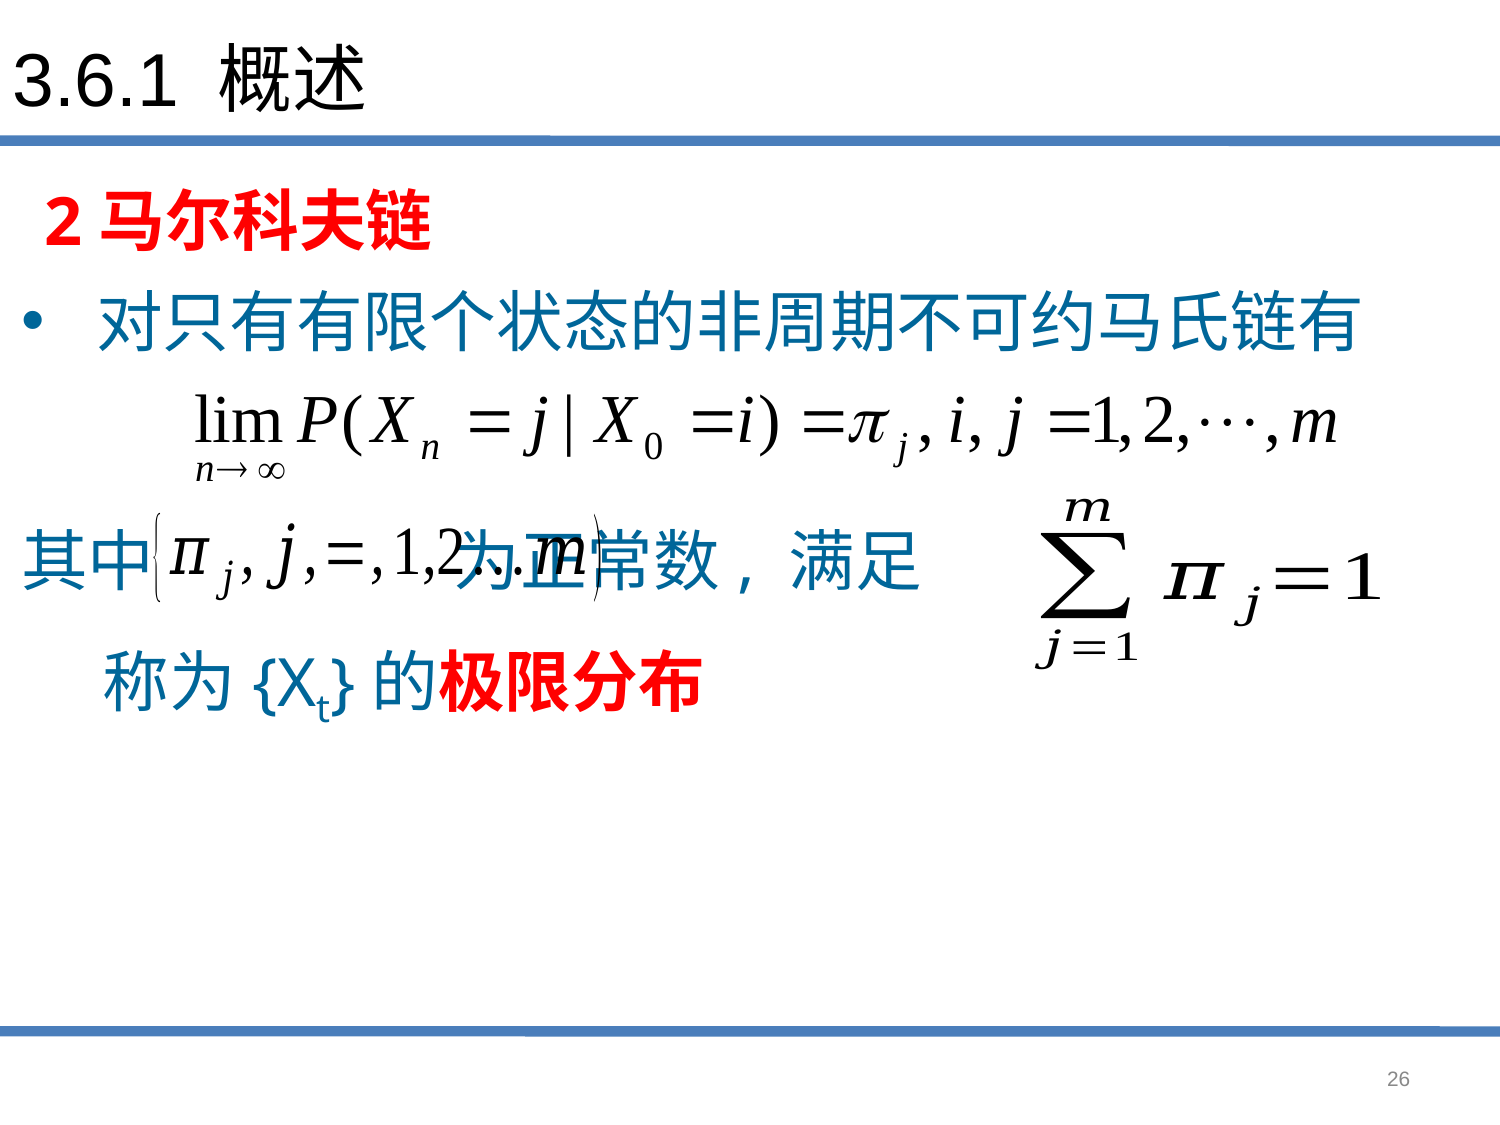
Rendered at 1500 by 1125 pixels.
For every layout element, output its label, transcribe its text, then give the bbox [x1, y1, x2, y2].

slide_number 26 [1074, 1048, 1425, 1109]
text_box 对只有有限个状态的非周期不可约马氏链有 [6, 272, 1467, 367]
text_box 其中 为正常数, 满足 [6, 511, 1112, 766]
picture [183, 373, 1351, 502]
title 3.6.1 概述 [0, 23, 1348, 129]
text_box 称为{Xt}的极限分布 [56, 632, 1163, 738]
text_box 2马尔科夫链 [30, 171, 1381, 266]
